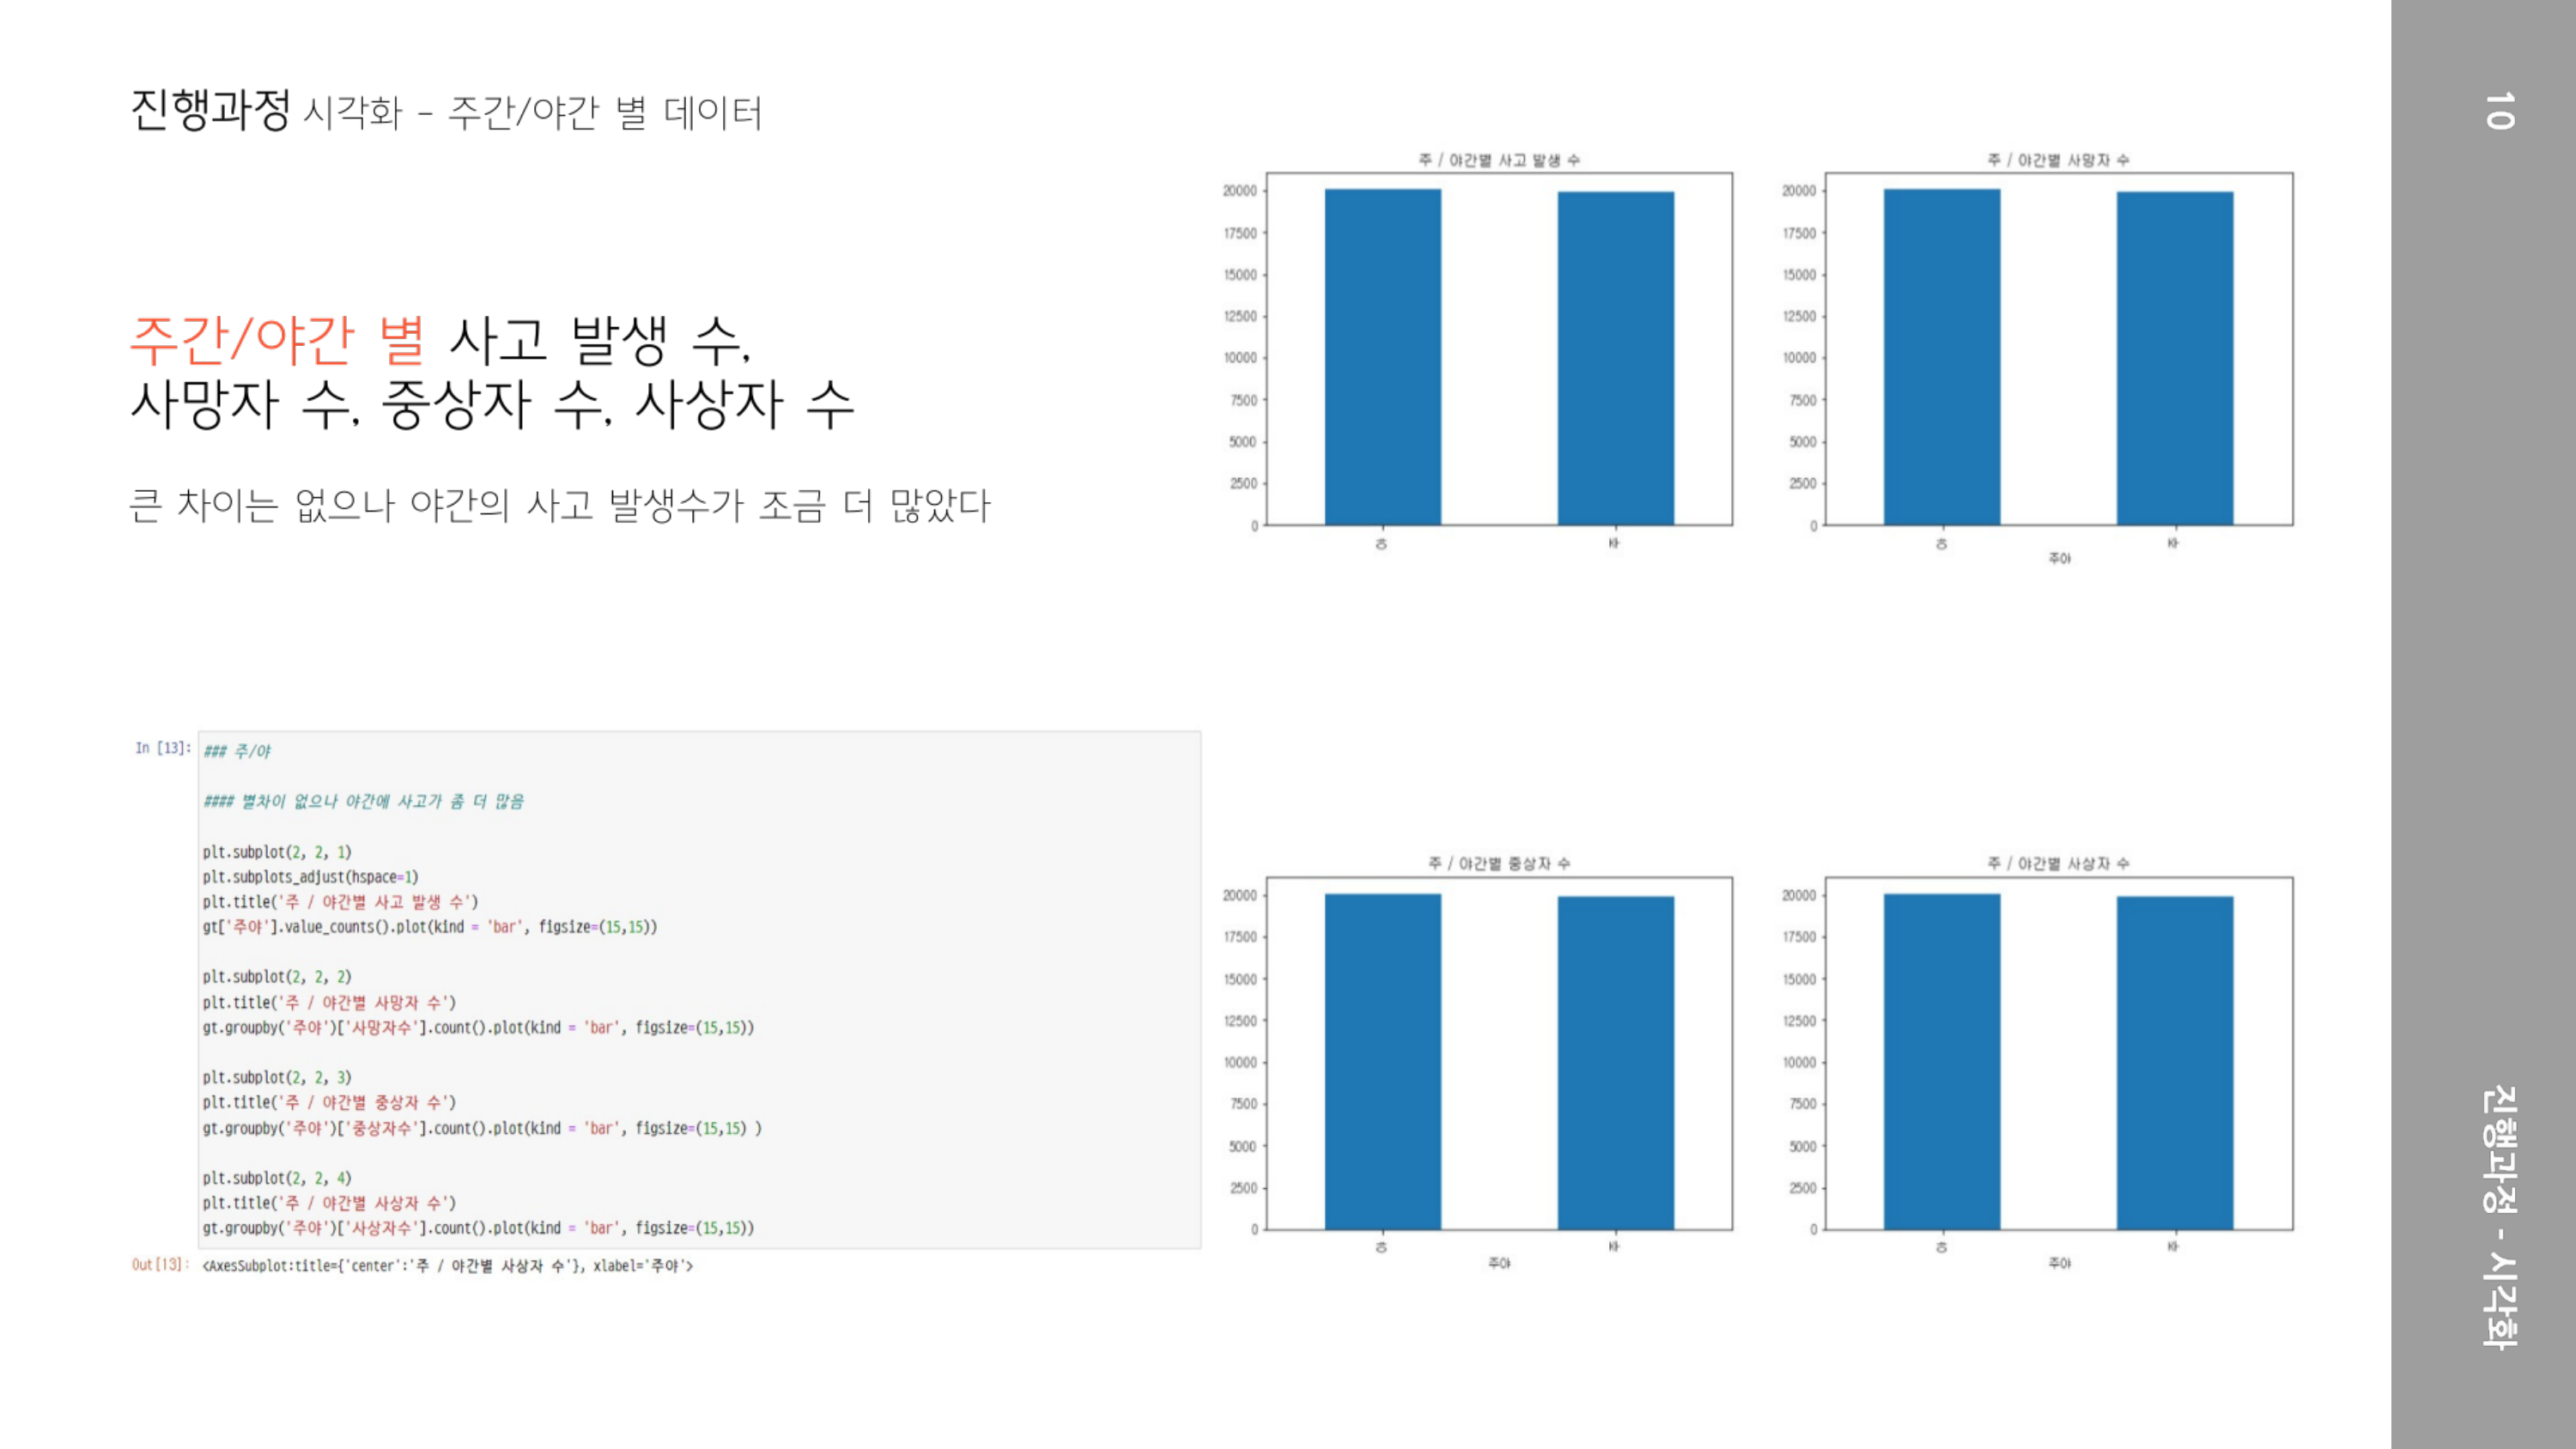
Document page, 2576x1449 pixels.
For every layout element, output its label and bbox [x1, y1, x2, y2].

text_box [2476, 88, 2526, 1352]
text_box [1204, 142, 2312, 1283]
text_box [2391, 0, 2576, 1449]
text_box [129, 724, 1206, 1283]
picture [121, 296, 878, 460]
picture [123, 76, 777, 151]
picture [124, 476, 1008, 549]
